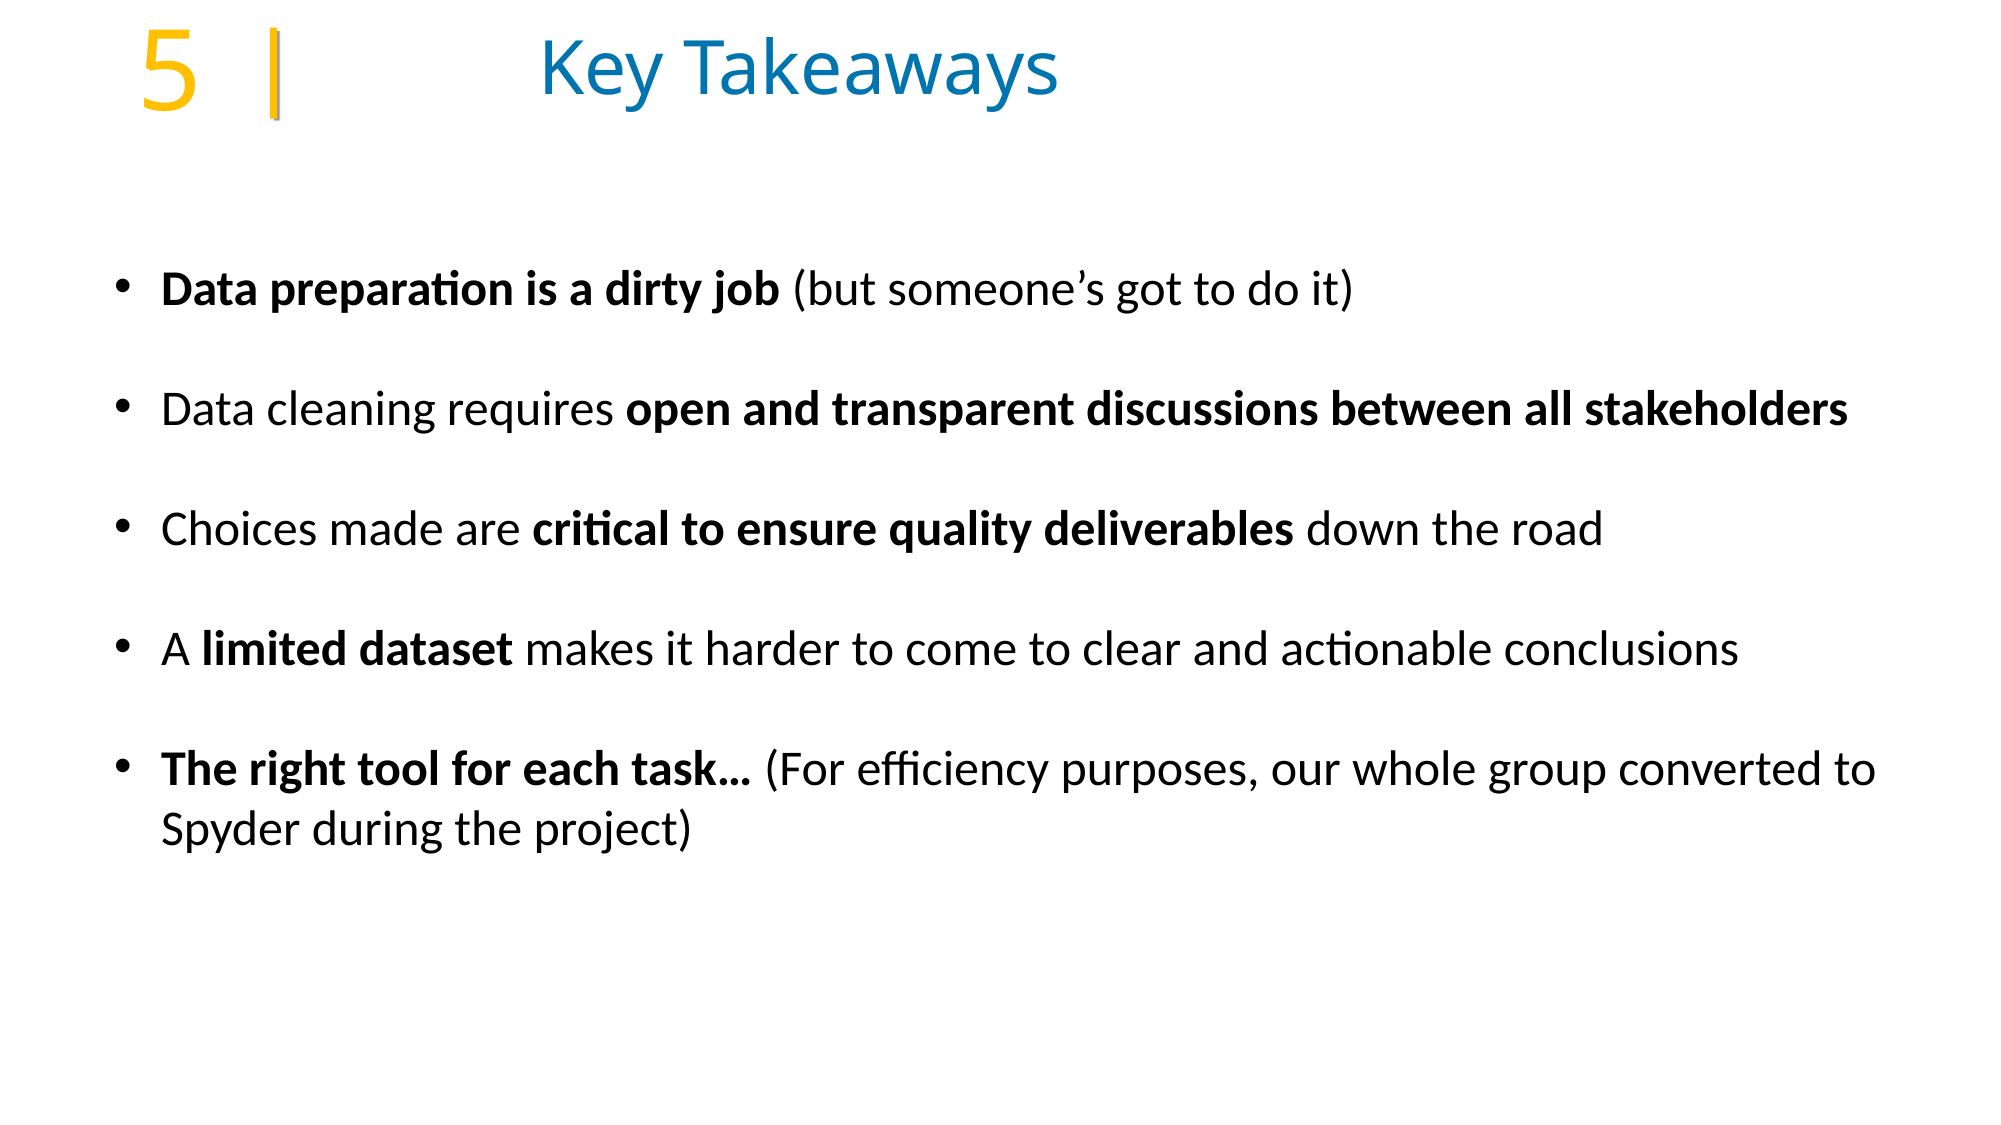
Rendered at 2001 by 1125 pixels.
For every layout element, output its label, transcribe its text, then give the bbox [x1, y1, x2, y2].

text_box Data preparation is a dirty job (but someone’s got to do it) Data cleaning requires open and transparent discussions between all stakeholders Choices made are critical to ensure quality deliverables down the road A limited dataset makes it harder to come to clear and actionable conclusions The right tool for each task… (For efficiency purposes, our whole group converted to Spyder during the project) [99, 247, 1943, 1043]
text_box [269, 27, 278, 119]
list 5 [0, 6, 365, 144]
list Key Takeaways [365, 21, 1341, 119]
